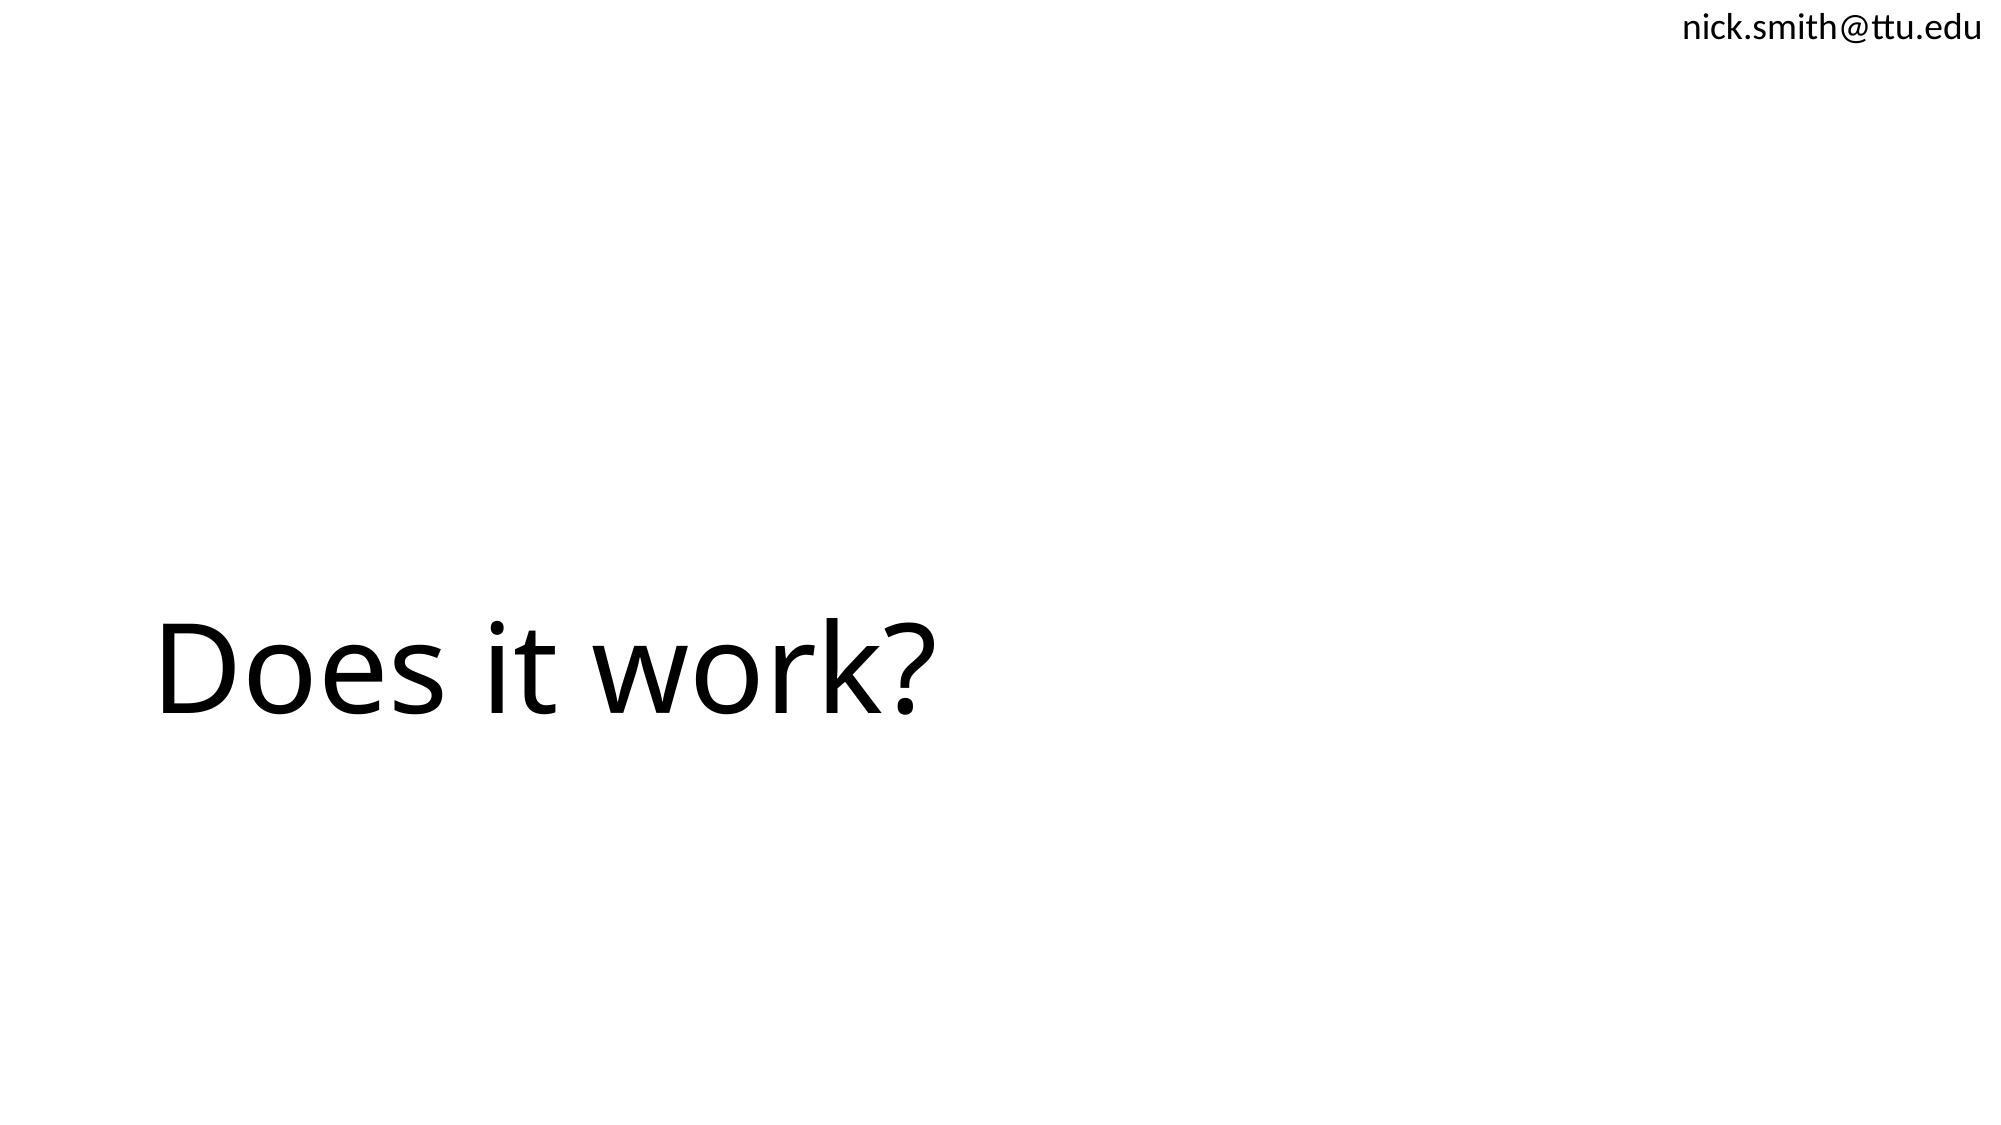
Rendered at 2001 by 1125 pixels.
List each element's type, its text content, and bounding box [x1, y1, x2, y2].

title Does it work? [136, 280, 1862, 749]
text_box nick.smith@ttu.edu [1667, 0, 1998, 55]
